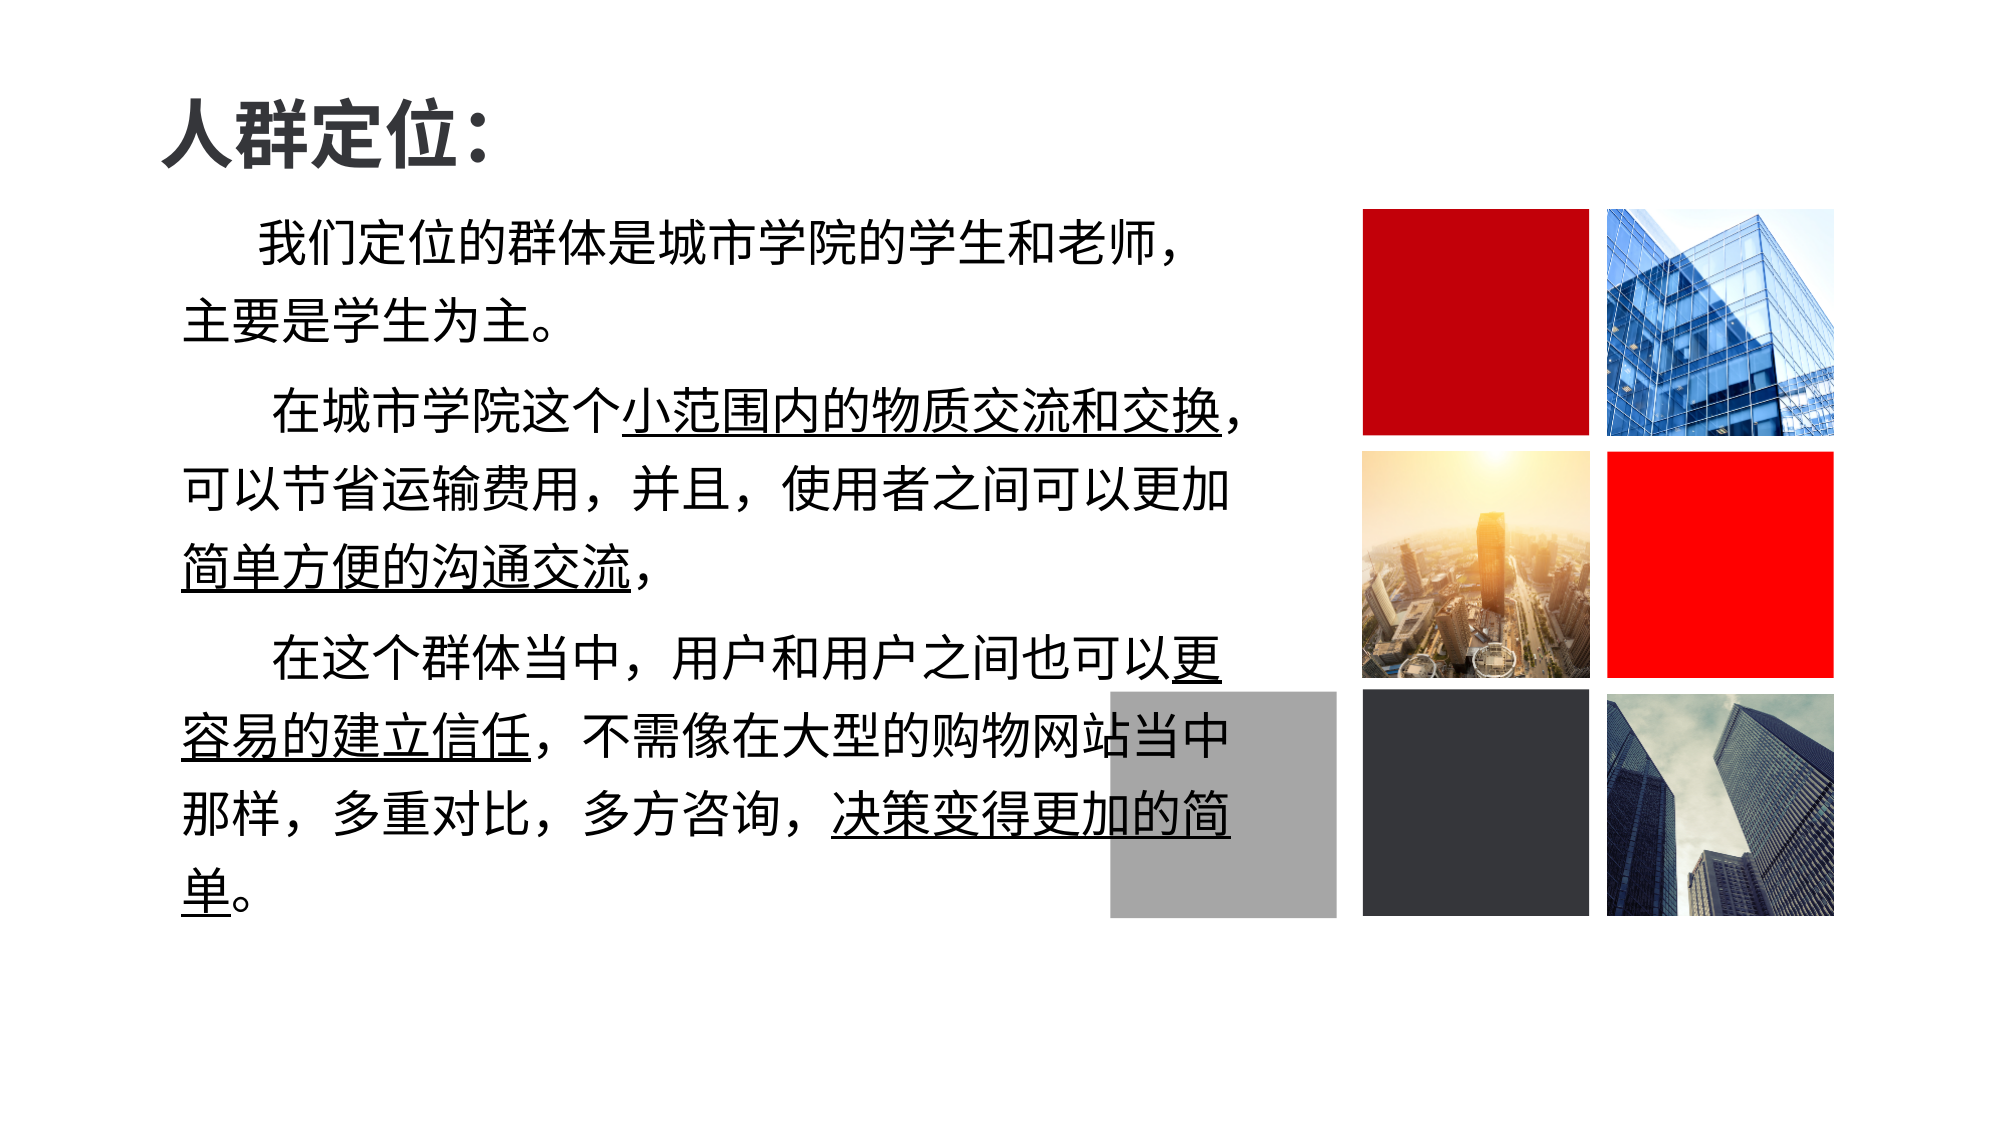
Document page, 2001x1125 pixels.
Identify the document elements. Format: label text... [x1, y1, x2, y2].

text_box 人群定位： [144, 80, 550, 185]
text_box 我们定位的群体是城市学院的学生和老师，主要是学生为主。 在城市学院这个小范围内的物质交流和交换，可以节省运输费用，并且，使用者之间可以更加简单方便的沟通交流， 在这个群体当中，用户和用户之间也可以更容易的建立信任，不需像在大型的购物网站当中那样，多重对比，多方咨询，决策变得更加的简单。 [166, 186, 1250, 928]
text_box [1362, 209, 1834, 916]
text_box [1250, 691, 1337, 919]
